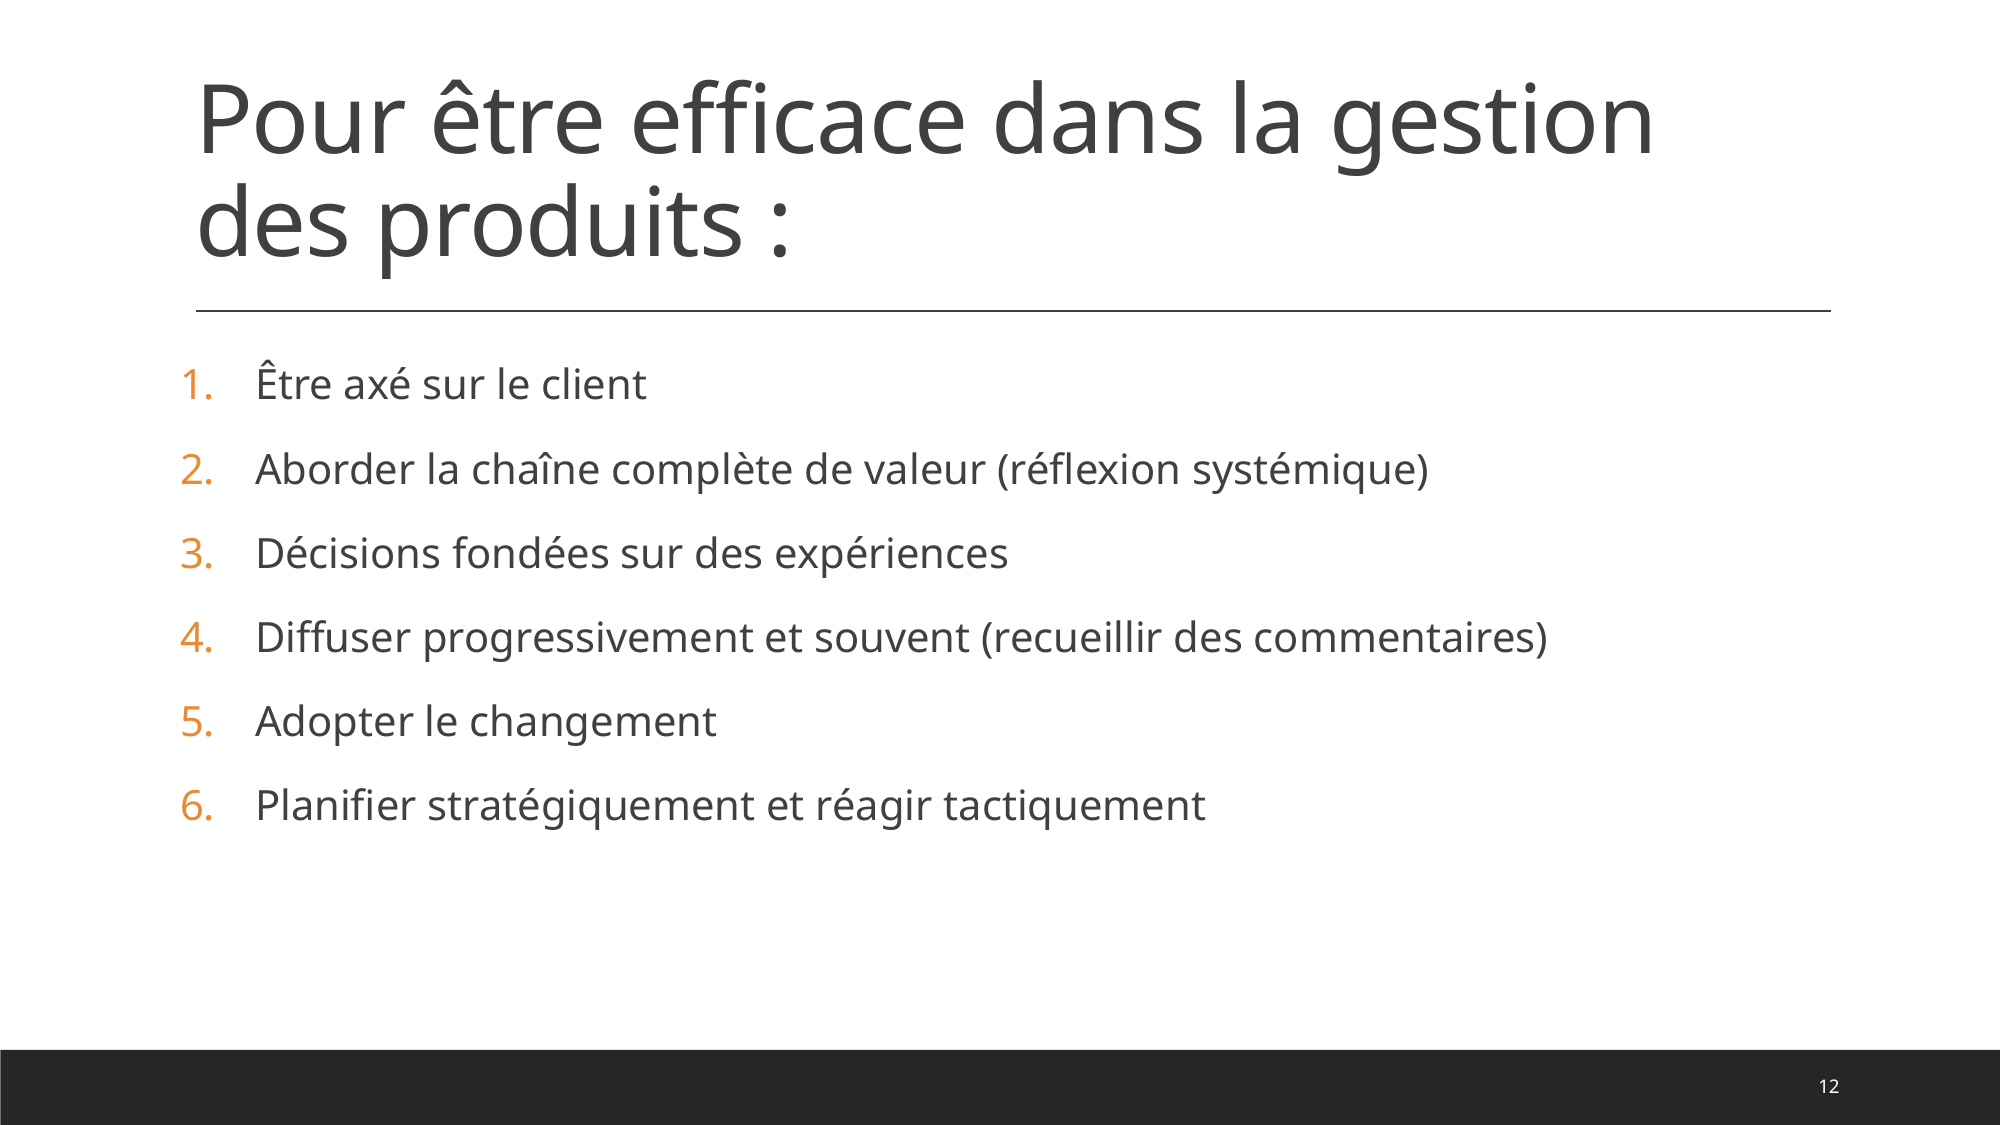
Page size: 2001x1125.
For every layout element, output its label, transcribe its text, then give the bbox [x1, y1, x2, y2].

title Pour être efficace dans la gestion des produits : [179, 47, 1830, 285]
list Être axé sur le client Aborder la chaîne complète de valeur (réflexion systémique) Décisions fondées sur des expériences Diffuser progressivement et souvent (recueillir des commentaires) Adopter le changement Planifier stratégiquement et réagir tactiquement [179, 345, 1830, 963]
slide_number 12 [1803, 1057, 1932, 1118]
